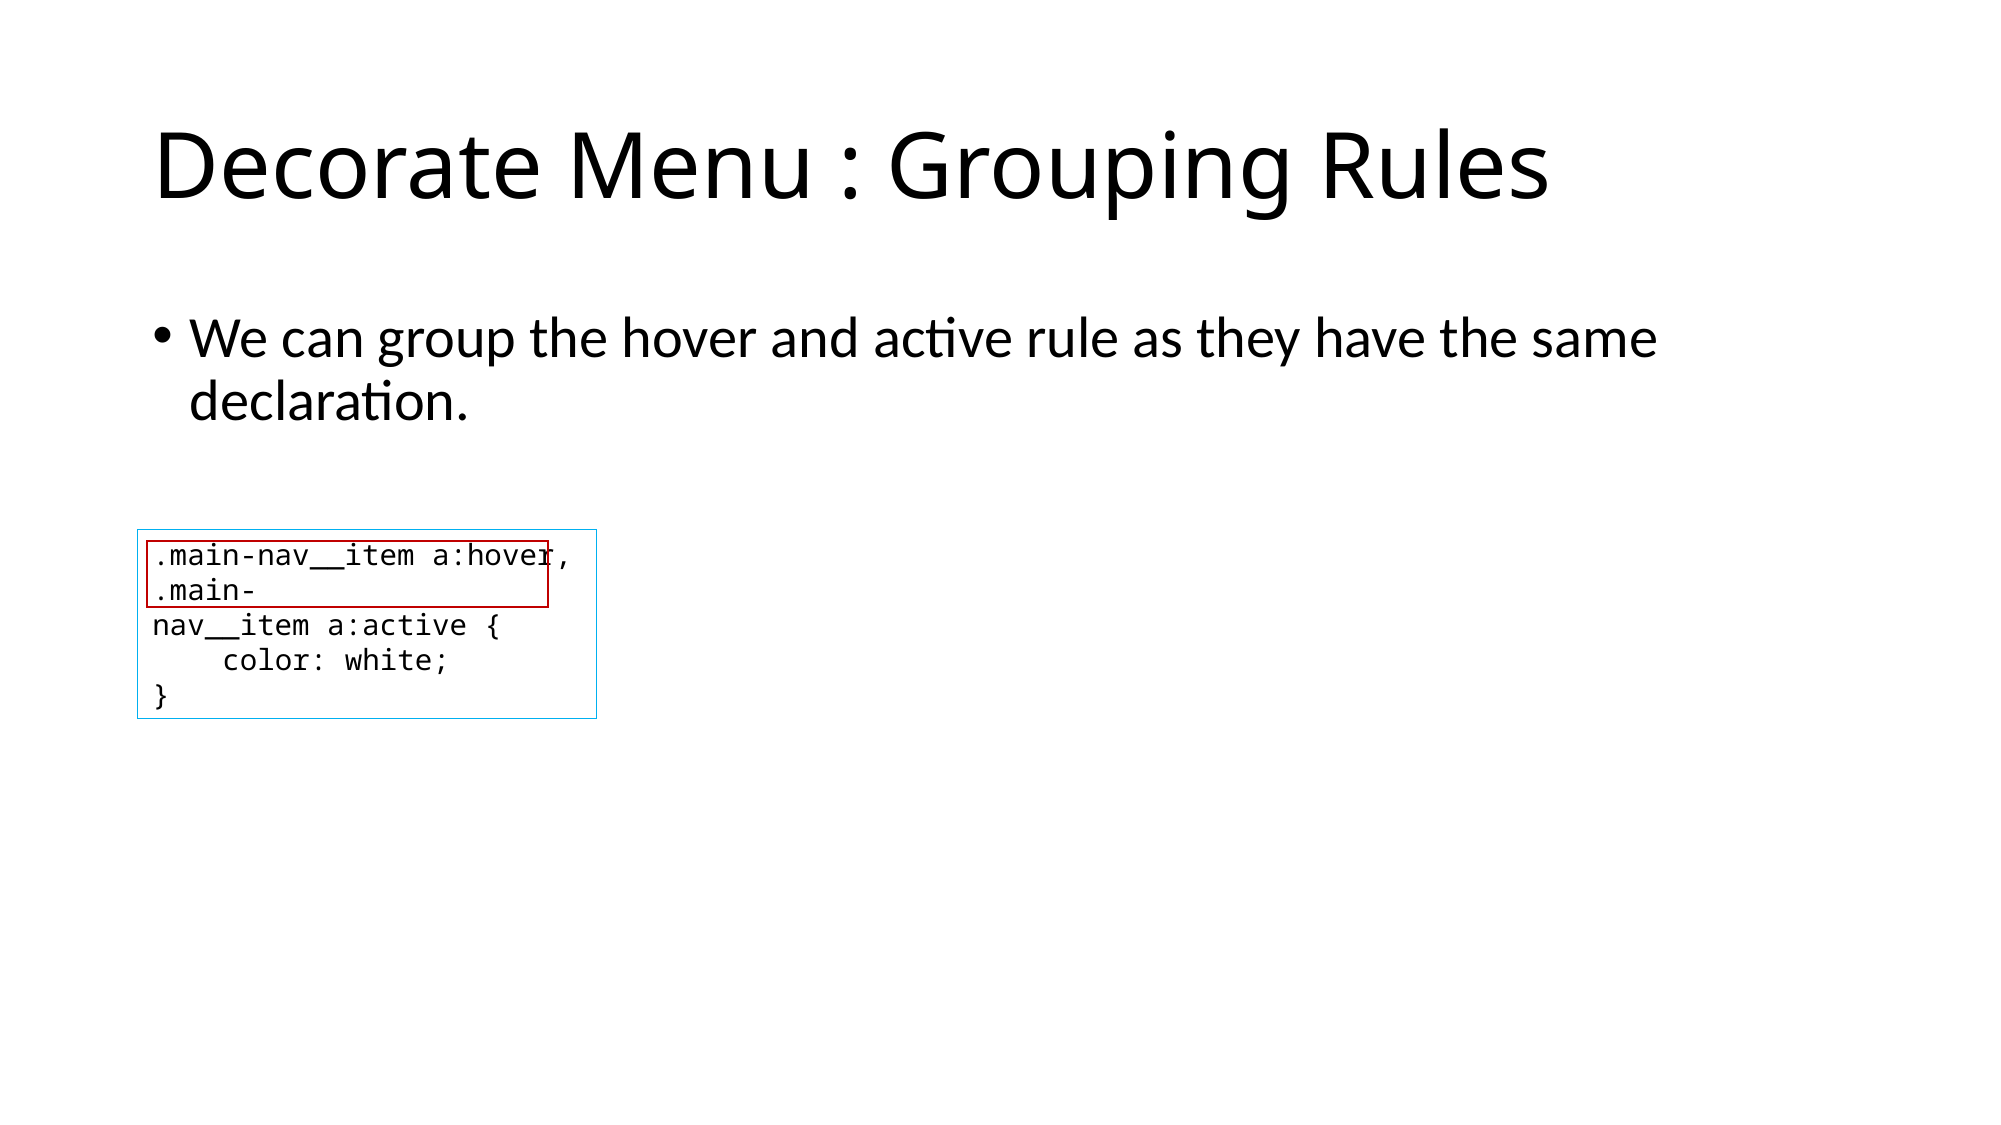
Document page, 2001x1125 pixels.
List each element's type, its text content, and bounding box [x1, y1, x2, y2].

text_box [146, 540, 549, 608]
title Decorate Menu : Grouping Rules [137, 59, 1863, 278]
list We can group the hover and active rule as they have the same declaration. [137, 299, 1863, 1014]
text_box .main-nav__item a:hover, .main-nav__item a:active { color: white; } [137, 529, 597, 719]
